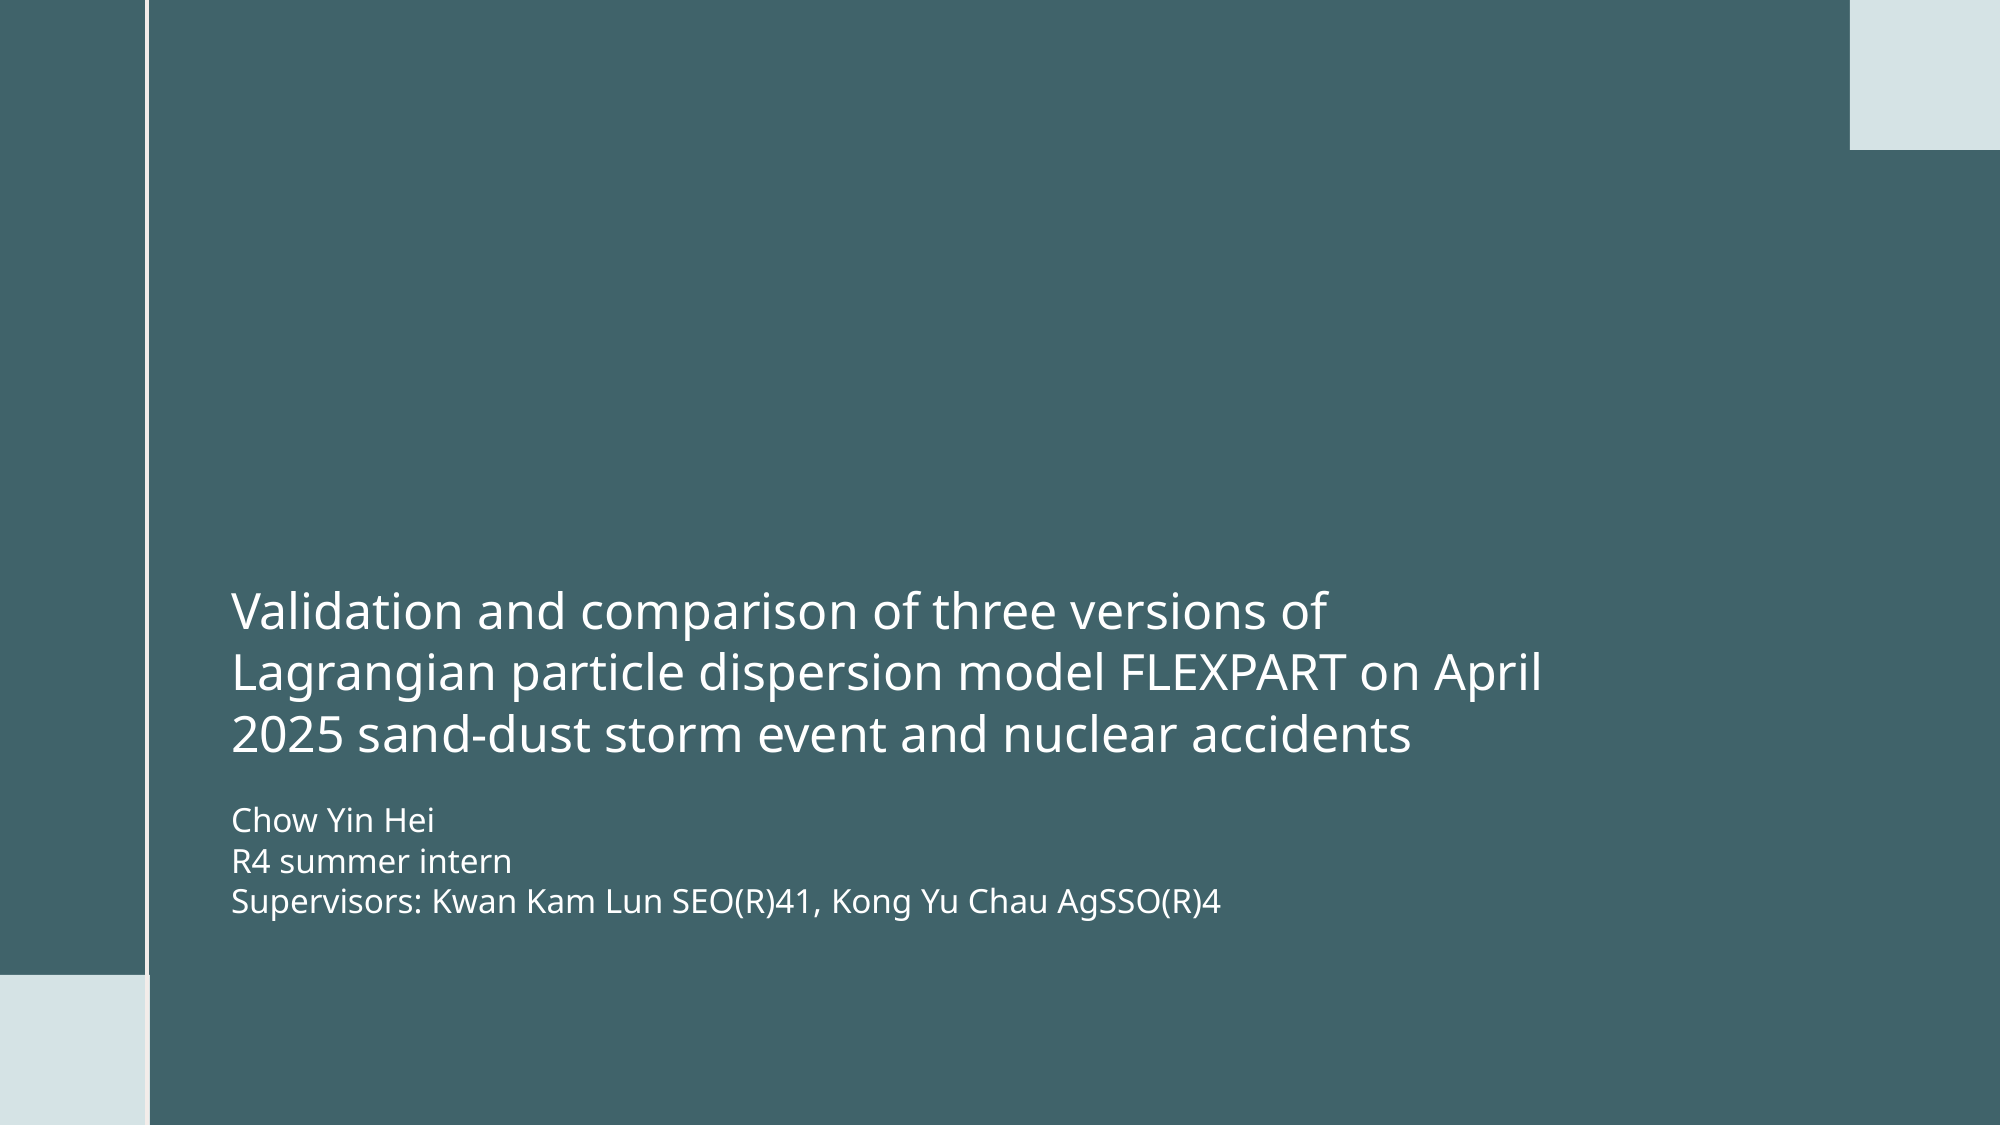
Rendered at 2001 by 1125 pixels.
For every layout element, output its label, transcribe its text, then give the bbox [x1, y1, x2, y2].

title Validation and comparison of three versions of Lagrangian particle dispersion model FLEXPART on April 2025 sand-dust storm event and nuclear accidents Chow Yin Hei R4 summer intern Supervisors: Kwan Kam Lun SEO(R)41, Kong Yu Chau AgSSO(R)4 [216, 113, 1564, 975]
